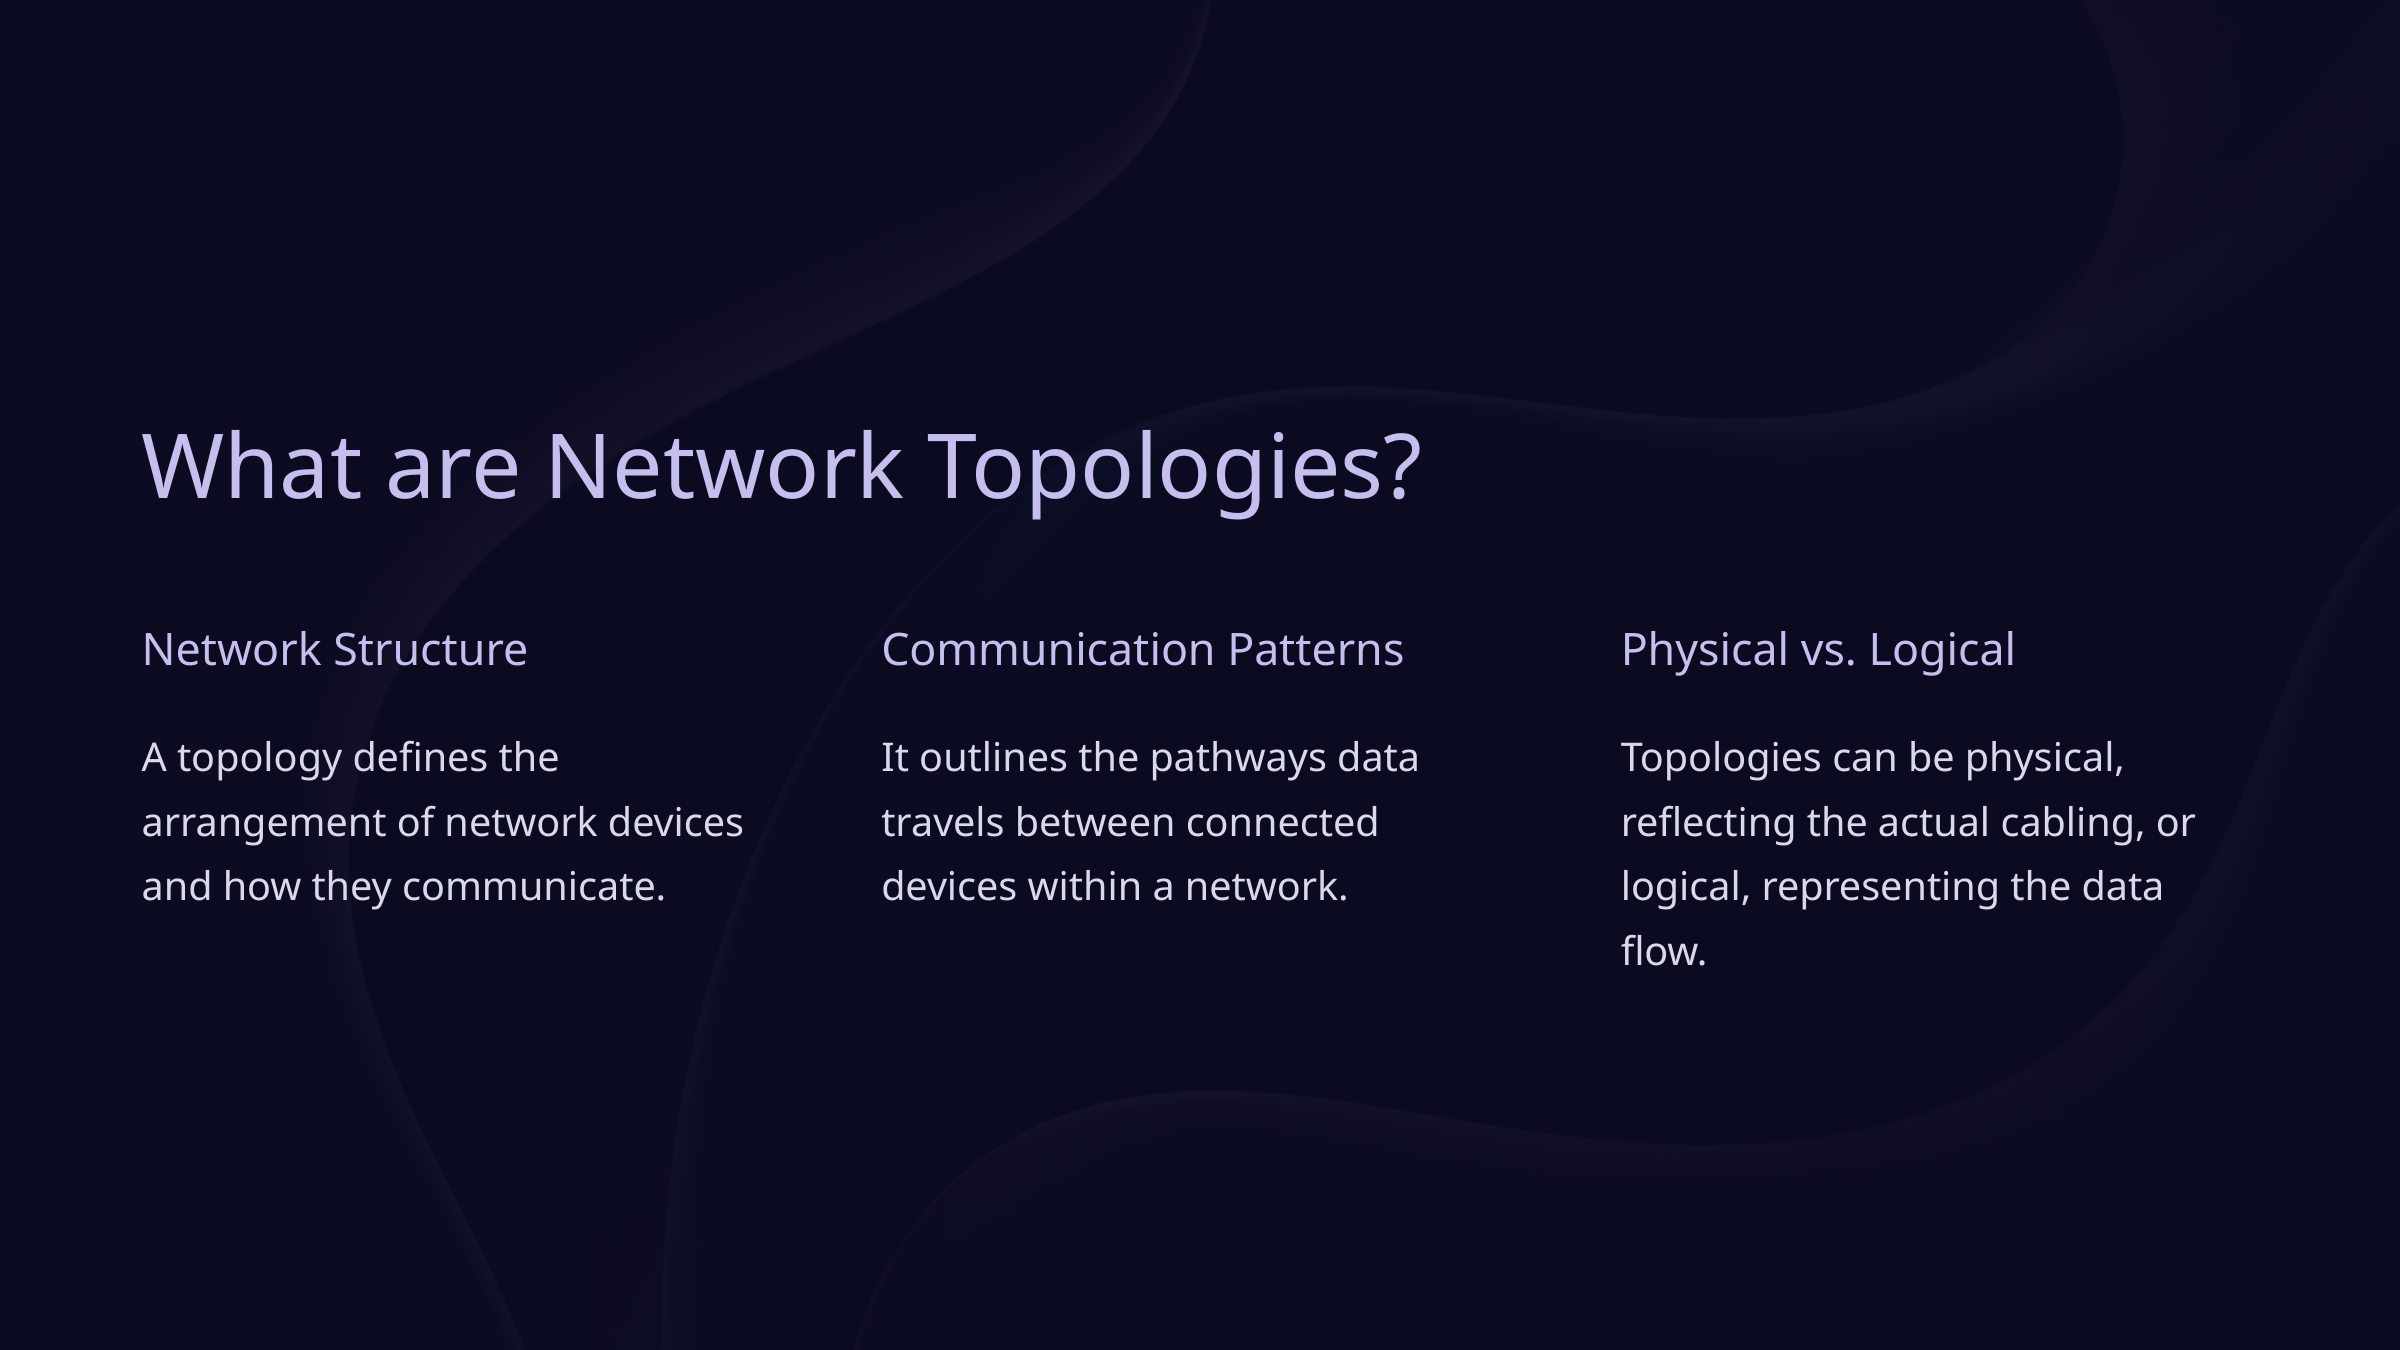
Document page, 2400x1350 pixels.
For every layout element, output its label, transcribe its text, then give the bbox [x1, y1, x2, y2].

text_box A topology defines the arrangement of network devices and how they communicate. [141, 714, 782, 910]
text_box Network Structure [141, 618, 592, 675]
text_box What are Network Topologies? [141, 404, 1496, 517]
text_box Physical vs. Logical [1620, 618, 2071, 675]
text_box Topologies can be physical, reflecting the actual cabling, or logical, representing the data flow. [1620, 714, 2261, 910]
text_box Communication Patterns [881, 618, 1417, 675]
text_box It outlines the pathways data travels between connected devices within a network. [881, 714, 1521, 910]
